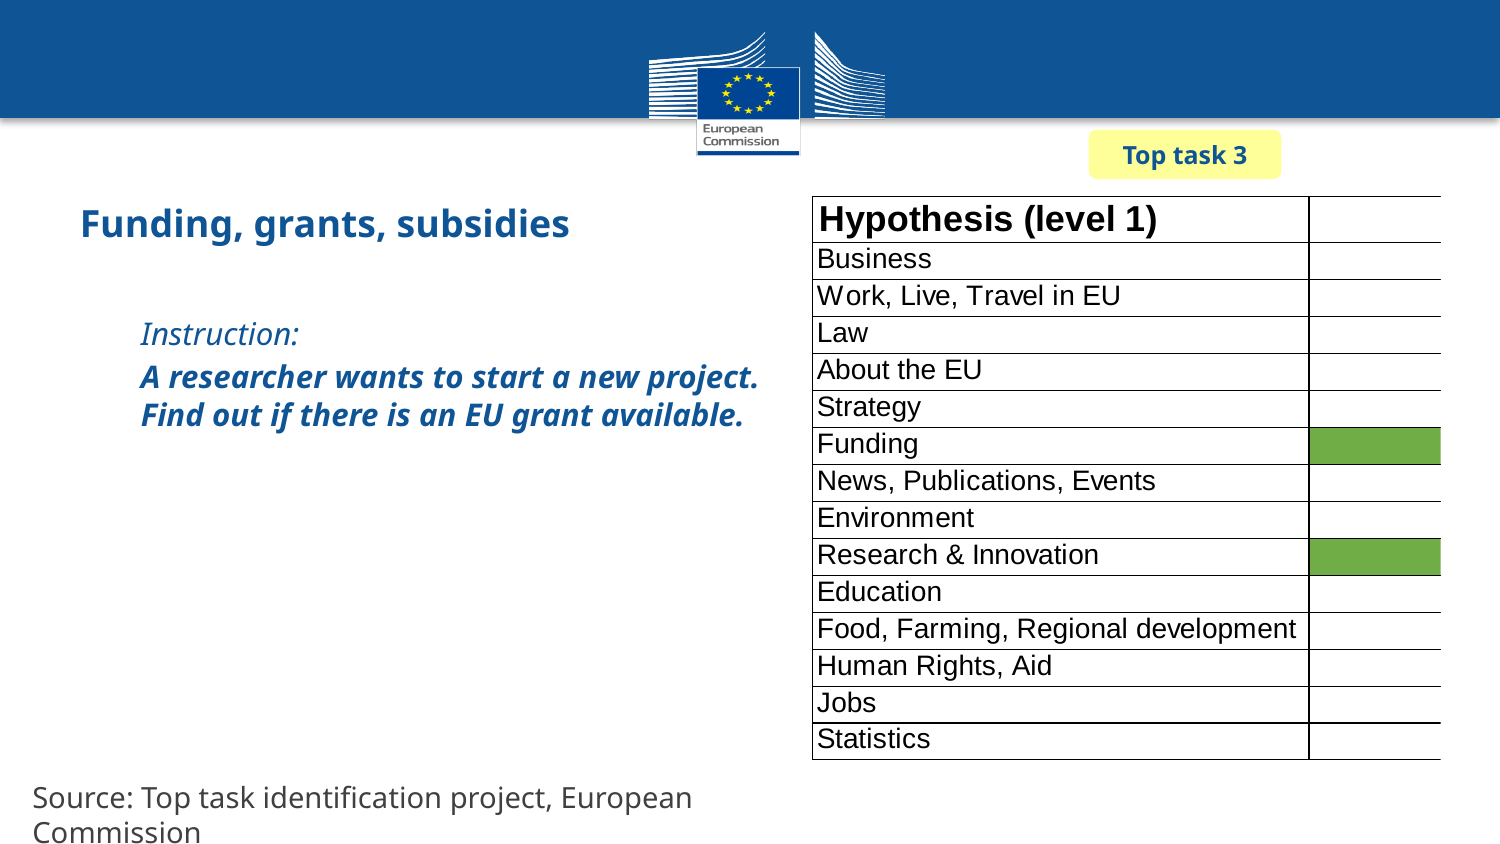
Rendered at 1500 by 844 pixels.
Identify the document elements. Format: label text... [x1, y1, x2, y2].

text_box Top task 3 [1088, 129, 1282, 180]
picture [649, 31, 885, 156]
list Instruction: A researcher wants to start a new project. Find out if there is an EU grant available. [125, 306, 806, 741]
title Funding, grants, subsidies [64, 164, 1415, 280]
text_box Source: Top task identification project, European Commission [17, 772, 863, 844]
picture [811, 196, 1442, 761]
